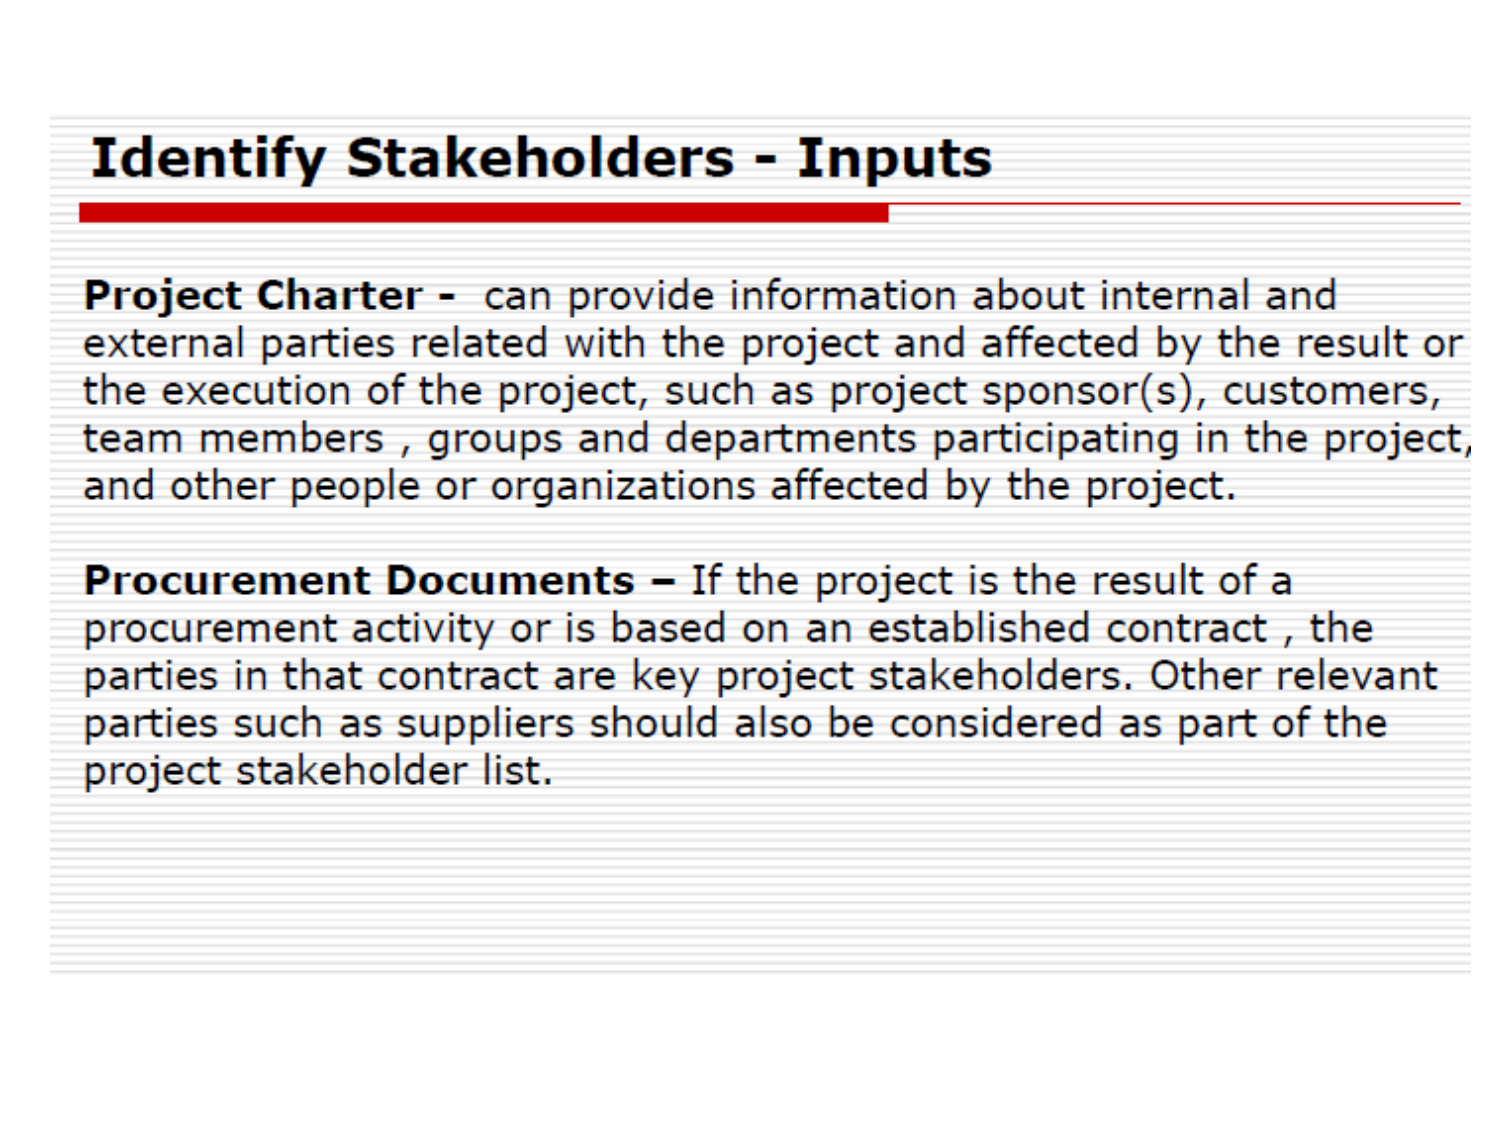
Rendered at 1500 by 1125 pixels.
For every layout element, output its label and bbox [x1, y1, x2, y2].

picture [49, 112, 1471, 976]
